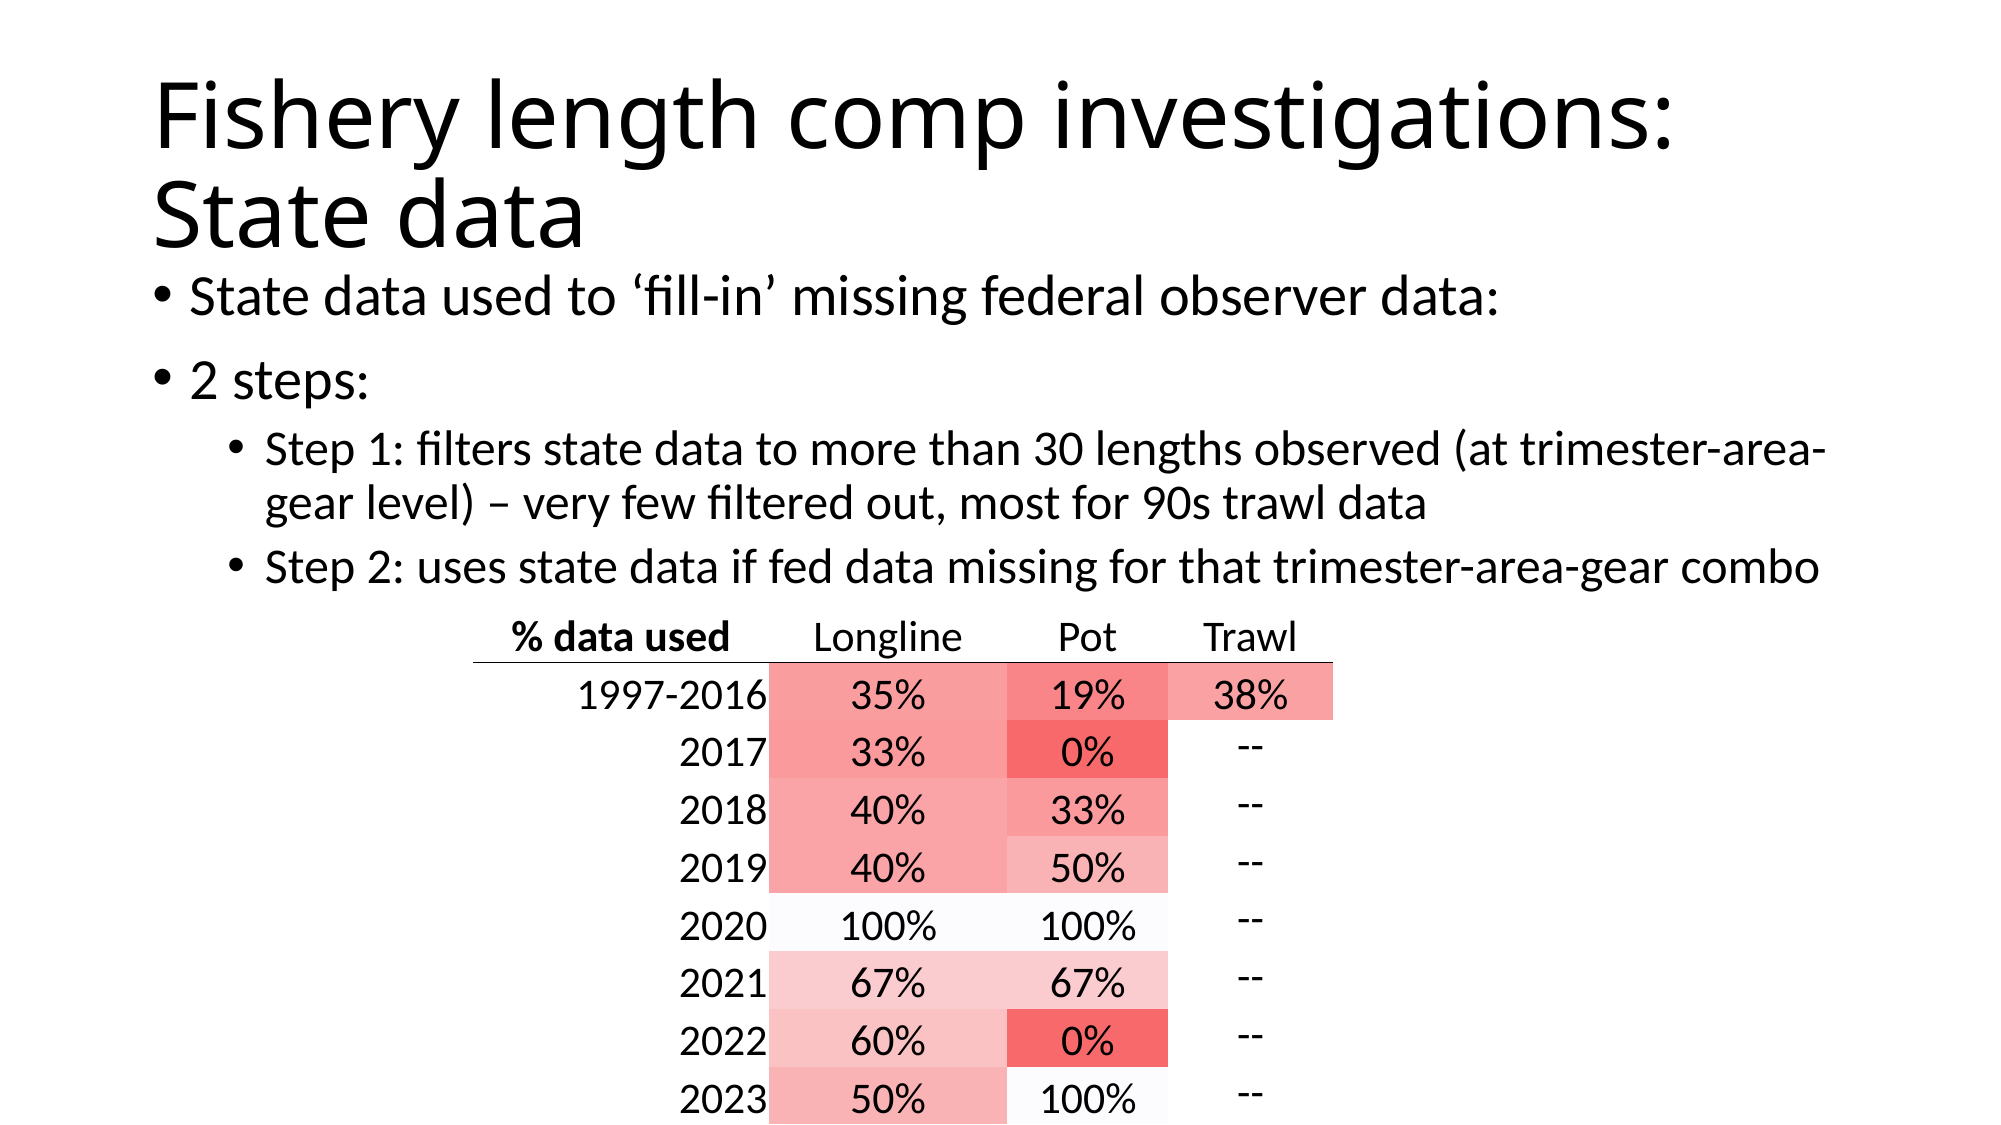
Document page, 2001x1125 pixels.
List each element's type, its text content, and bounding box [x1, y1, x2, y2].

table_cell 2017 [473, 720, 769, 778]
table_header Pot [1007, 605, 1168, 662]
table_cell 60% [769, 1009, 1007, 1067]
table_cell 35% [769, 663, 1007, 720]
table_cell 100% [769, 893, 1007, 951]
table_cell 50% [1007, 836, 1168, 893]
table_cell 40% [769, 836, 1007, 893]
table_cell 2018 [473, 778, 769, 836]
table_cell 19% [1007, 663, 1168, 720]
table_cell 100% [1007, 1067, 1168, 1124]
table_cell 0% [1007, 720, 1168, 778]
table_cell 100% [1007, 893, 1168, 951]
table_header % data used [473, 605, 769, 662]
table_cell -- [1168, 1009, 1333, 1067]
list State data used to ‘fill-in’ missing federal observer data: 2 steps: Step 1: filters state data to more than 30 lengths observed (at trimester-area-gear level) – very few filtered out, most for 90s trawl data Step 2: uses state data if fed data missing for that trimester-area-gear combo [137, 257, 1863, 972]
table_cell 33% [1007, 778, 1168, 836]
title Fishery length comp investigations: State data [137, 59, 1863, 257]
table_cell 67% [769, 951, 1007, 1009]
table_cell 40% [769, 778, 1007, 836]
table_cell 2019 [473, 836, 769, 893]
table_cell 1997-2016 [473, 663, 769, 720]
table_header Longline [769, 605, 1007, 662]
table_cell 2021 [473, 951, 769, 1009]
table_cell -- [1168, 893, 1333, 951]
table_cell 33% [769, 720, 1007, 778]
table_cell -- [1168, 778, 1333, 836]
table_cell -- [1168, 951, 1333, 1009]
table_cell 0% [1007, 1009, 1168, 1067]
table_cell 2023 [473, 1067, 769, 1124]
table_cell -- [1168, 1067, 1333, 1124]
table_cell 38% [1168, 663, 1333, 720]
table_cell -- [1168, 836, 1333, 893]
table_cell 2022 [473, 1009, 769, 1067]
table_cell 50% [769, 1067, 1007, 1124]
table_cell -- [1168, 720, 1333, 778]
table_cell 67% [1007, 951, 1168, 1009]
table_header Trawl [1168, 605, 1333, 662]
table_cell 2020 [473, 893, 769, 951]
